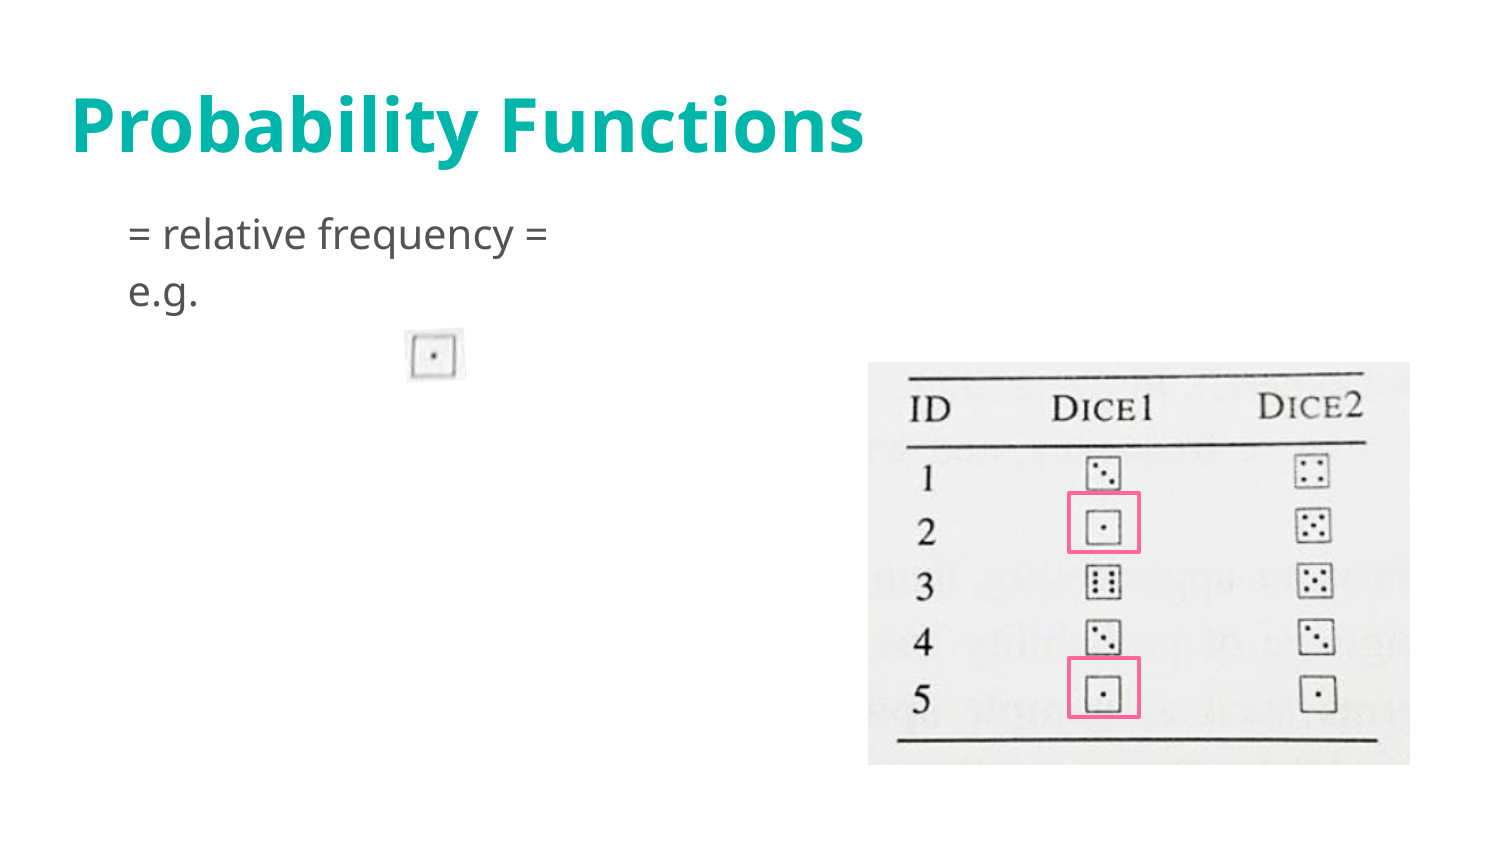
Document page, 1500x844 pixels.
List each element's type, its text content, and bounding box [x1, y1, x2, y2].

picture [403, 327, 467, 384]
title Probability Functions [54, 42, 1405, 183]
picture [868, 292, 1410, 835]
